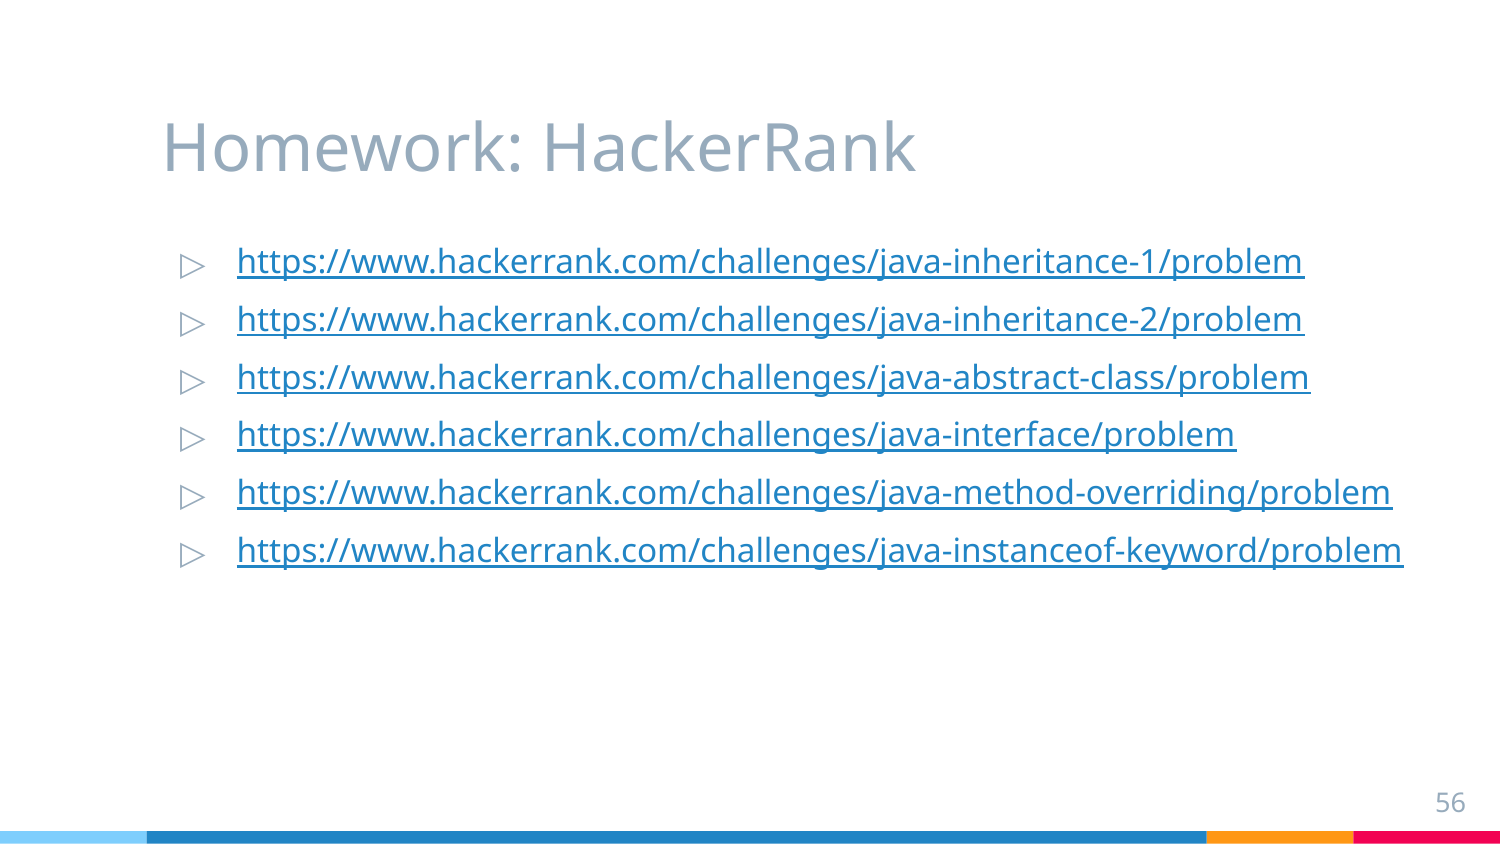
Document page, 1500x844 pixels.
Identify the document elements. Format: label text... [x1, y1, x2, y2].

title Homework: HackerRank [146, 58, 1207, 200]
slide_number 56 [1391, 770, 1482, 822]
list https://www.hackerrank.com/challenges/java-inheritance-1/problem https://www.hackerrank.com/challenges/java-inheritance-2/problem https://www.hackerrank.com/challenges/java-abstract-class/problem https://www.hackerrank.com/challenges/java-interface/problem https://www.hackerrank.com/challenges/java-method-overriding/problem https://www.hackerrank.com/challenges/java-instanceof-keyword/problem [146, 225, 1437, 809]
